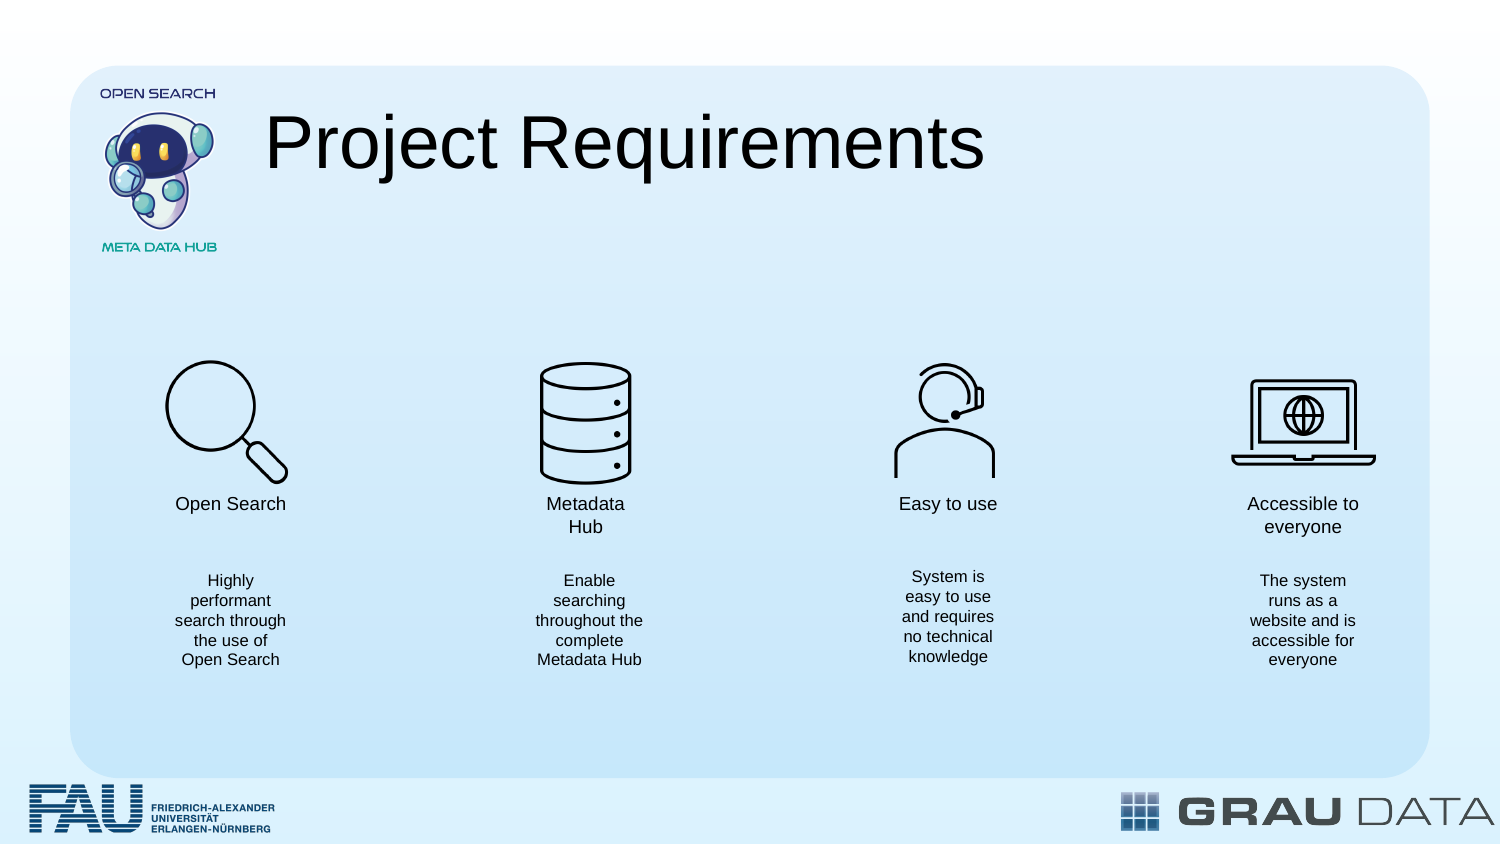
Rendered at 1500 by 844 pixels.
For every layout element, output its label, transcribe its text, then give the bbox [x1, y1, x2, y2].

picture [1098, 778, 1500, 844]
picture [151, 346, 303, 498]
picture [28, 783, 276, 835]
text_box Open Search [159, 505, 302, 522]
text_box System is easy to use and requires no technical knowledge [877, 558, 1020, 674]
picture [510, 346, 661, 498]
picture [1227, 346, 1379, 498]
text_box Metadata Hub [514, 505, 657, 545]
picture [94, 85, 226, 255]
picture [869, 344, 1020, 495]
title Project Requirements [249, 85, 1029, 199]
text_box Easy to use [877, 503, 1020, 522]
text_box Highly performant search through the use of Open Search [159, 562, 302, 677]
text_box Accessible to everyone [1232, 505, 1375, 545]
text_box The system runs as a website and is accessible for everyone [1232, 562, 1375, 677]
text_box Enable searching throughout the complete Metadata Hub [518, 562, 661, 677]
